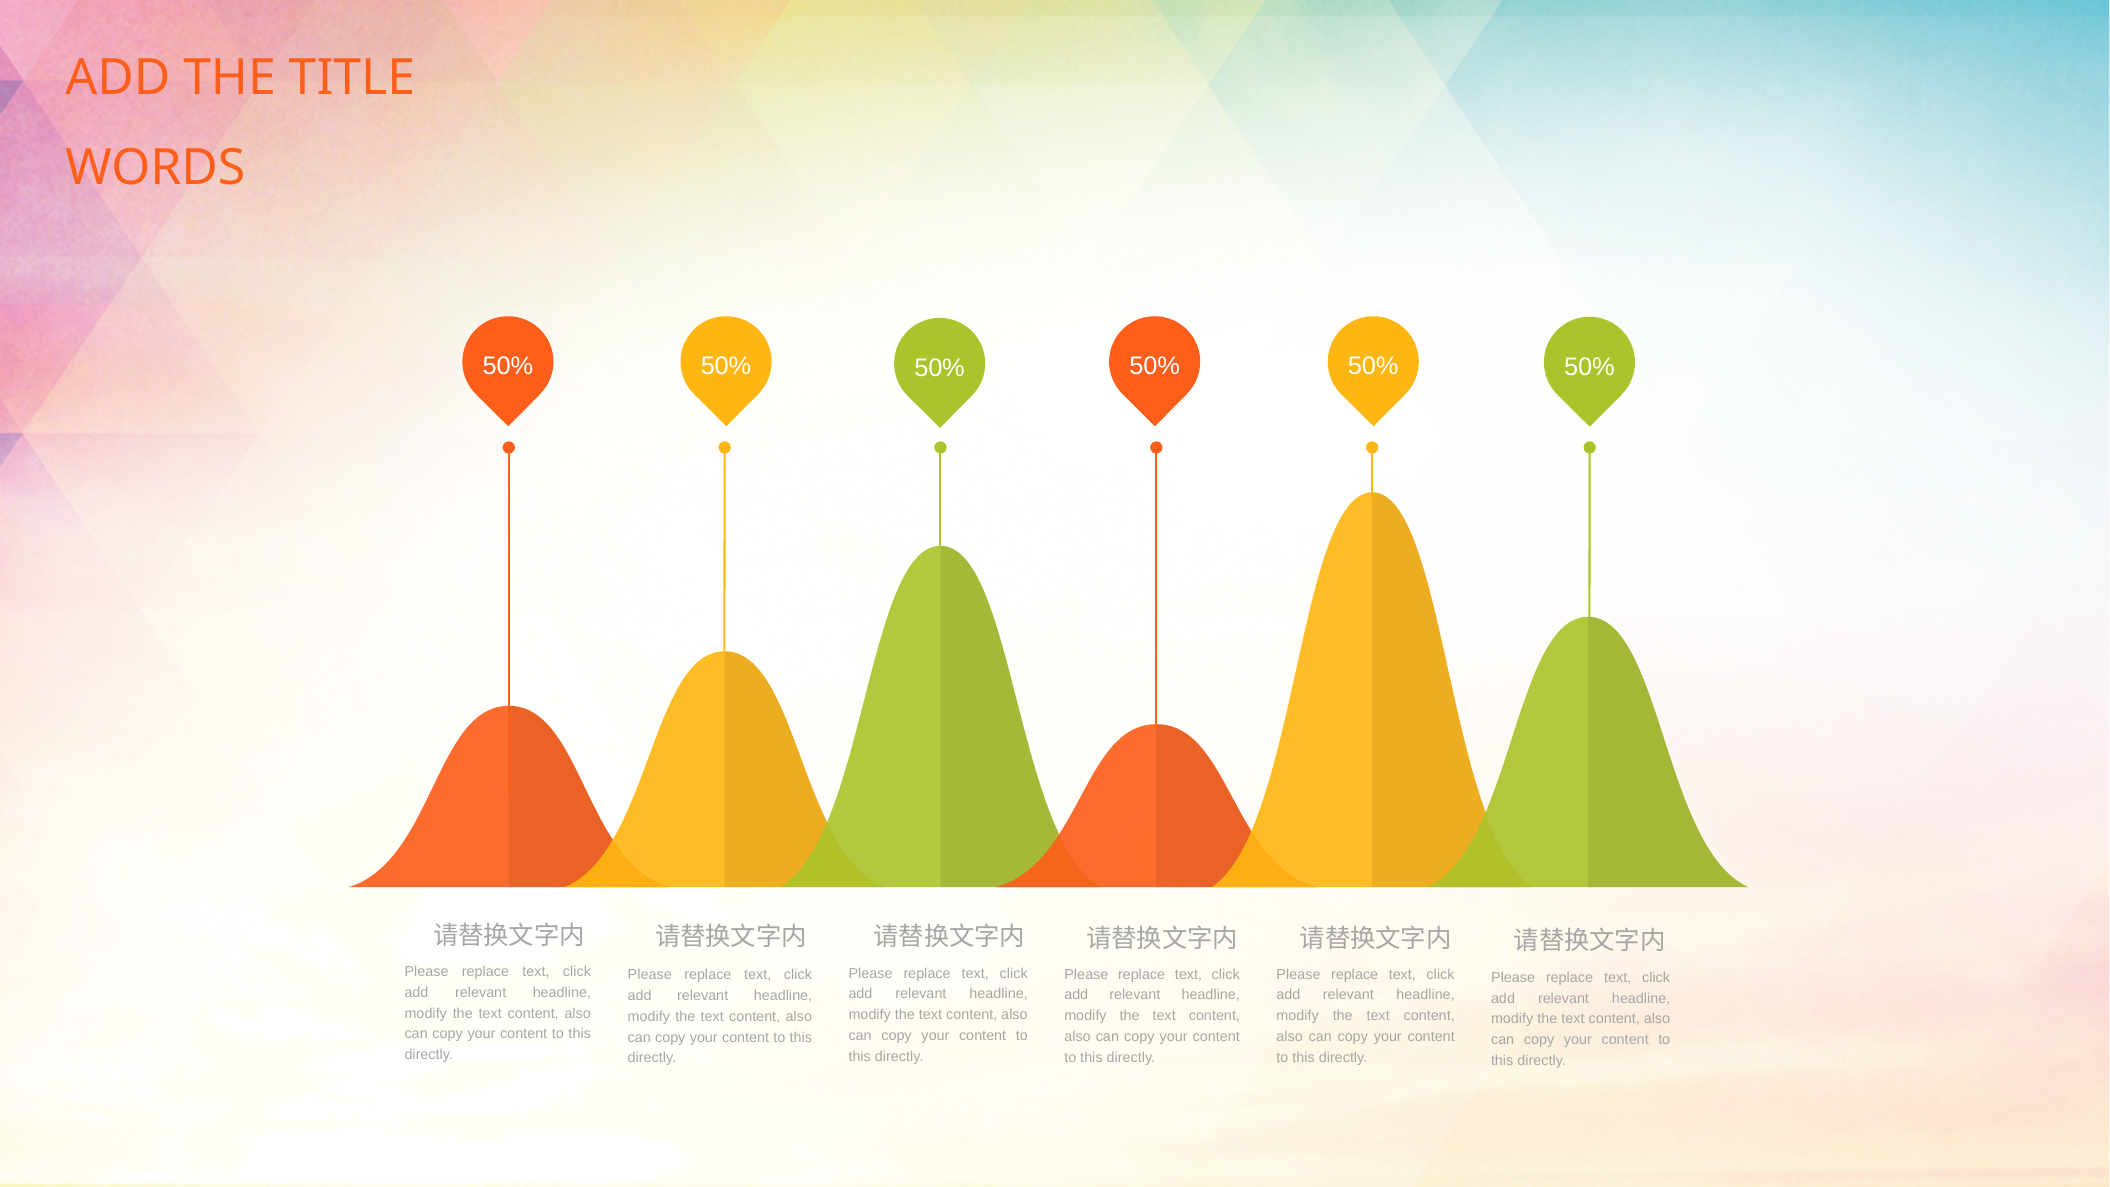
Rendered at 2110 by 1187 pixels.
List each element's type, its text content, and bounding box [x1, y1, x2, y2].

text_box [462, 316, 554, 427]
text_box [680, 316, 772, 427]
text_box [1427, 616, 1749, 888]
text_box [564, 651, 780, 888]
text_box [627, 914, 813, 1066]
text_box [1543, 316, 1635, 427]
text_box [1211, 492, 1533, 888]
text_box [1064, 916, 1241, 1065]
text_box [404, 912, 592, 1062]
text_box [1276, 916, 1456, 1065]
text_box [1327, 316, 1419, 427]
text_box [894, 317, 986, 428]
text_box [1109, 316, 1201, 427]
picture [0, 0, 2110, 1187]
text_box ADD THE TITLE WORDS [50, 7, 583, 202]
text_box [848, 914, 1029, 1064]
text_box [780, 545, 1101, 888]
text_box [348, 705, 564, 888]
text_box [996, 724, 1211, 888]
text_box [1491, 917, 1671, 1068]
